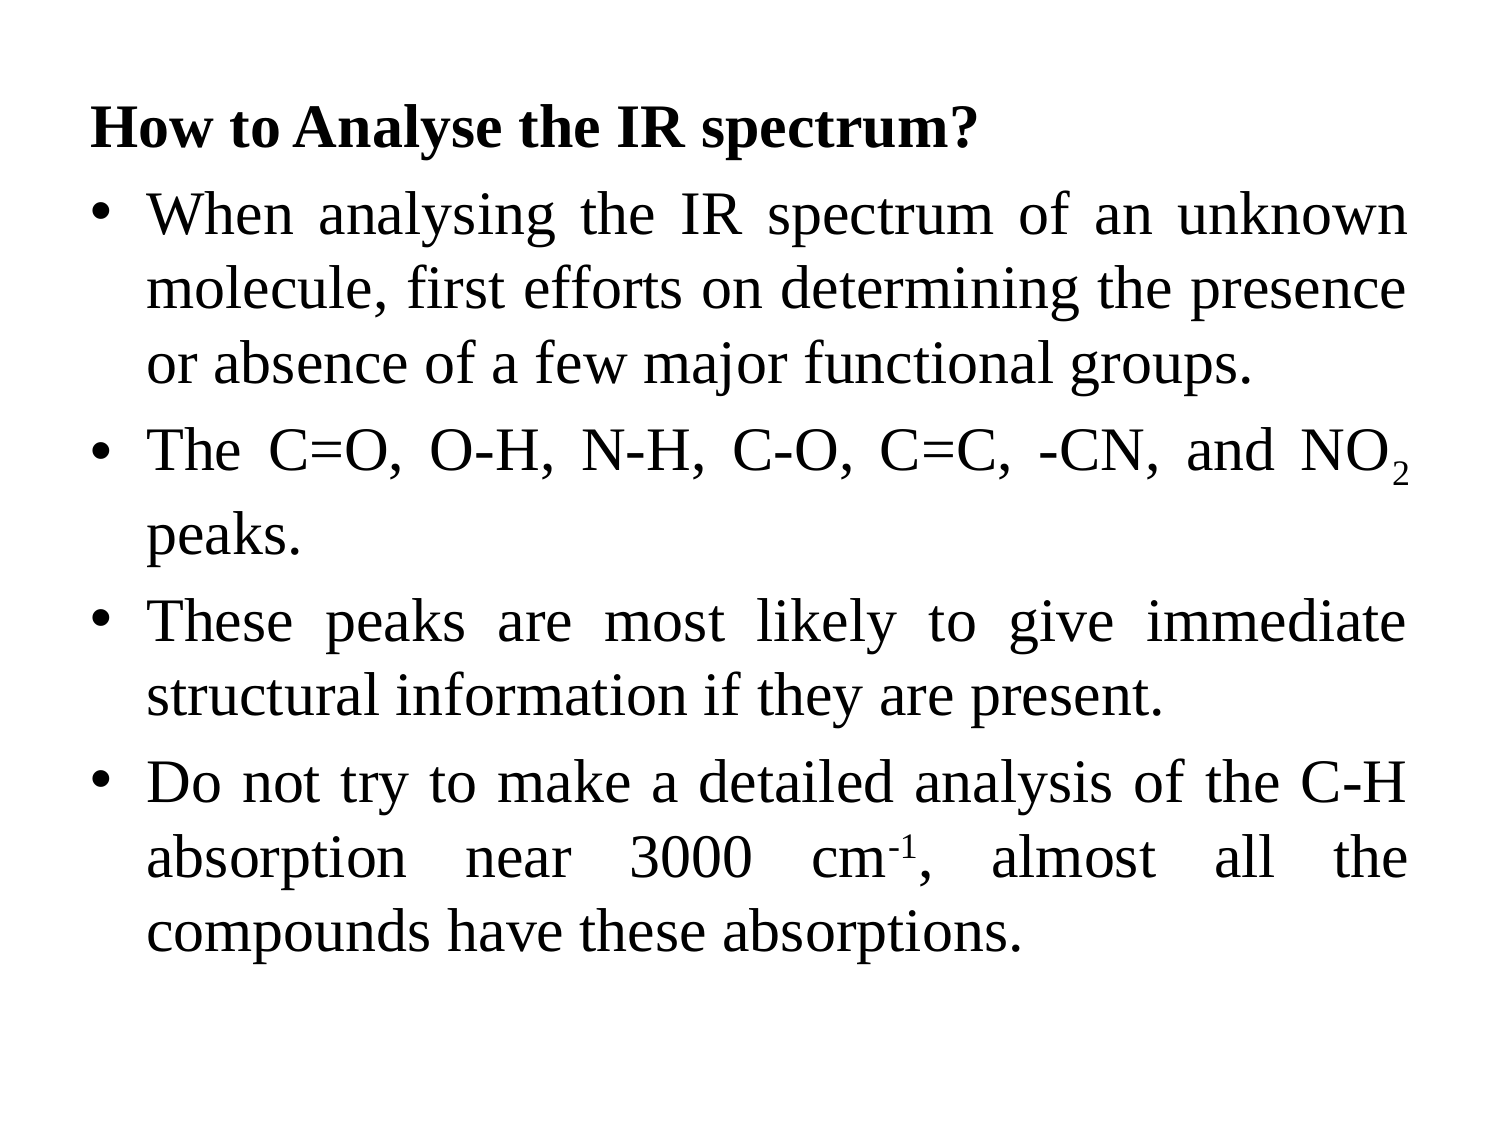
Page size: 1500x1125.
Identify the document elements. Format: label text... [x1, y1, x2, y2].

list How to Analyse the IR spectrum? When analysing the IR spectrum of an unknown molecule, first efforts on determining the presence or absence of a few major functional groups. The C=O, O-H, N-H, C-O, C=C, -CN, and NO2 peaks. These peaks are most likely to give immediate structural information if they are present. Do not try to make a detailed analysis of the C-H absorption near 3000 cm-1, almost all the compounds have these absorptions. [75, 78, 1425, 1005]
